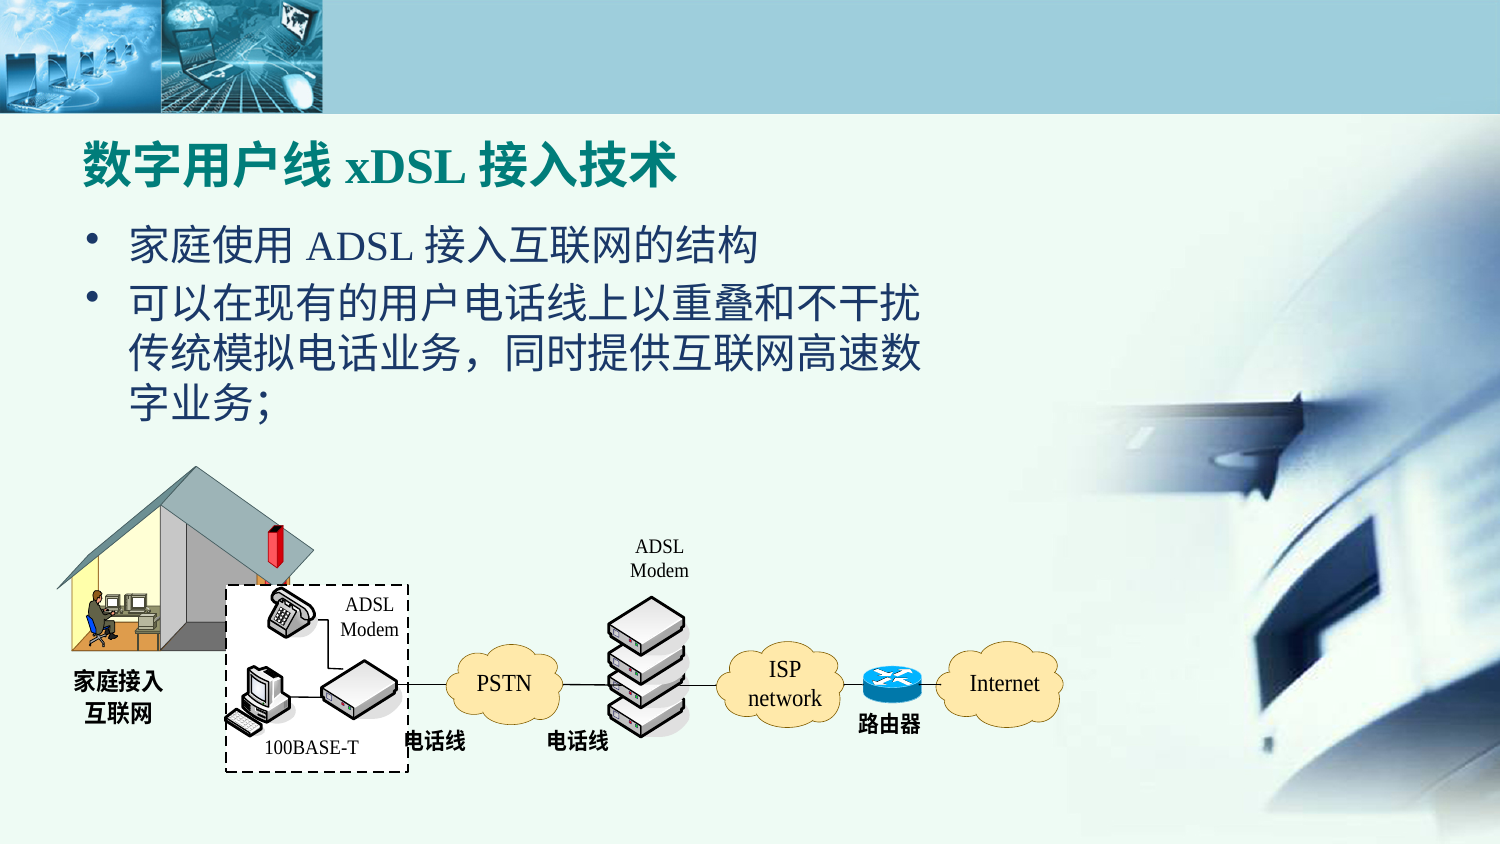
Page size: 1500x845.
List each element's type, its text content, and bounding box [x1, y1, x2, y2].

list 家庭使用ADSL接入互联网的结构 可以在现有的用户电话线上以重叠和不干扰传统模拟电话业务，同时提供互联网高速数字业务； [70, 210, 962, 346]
picture [0, 1, 1500, 844]
title 数字用户线xDSL接入技术 [67, 92, 1044, 234]
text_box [52, 348, 1149, 786]
